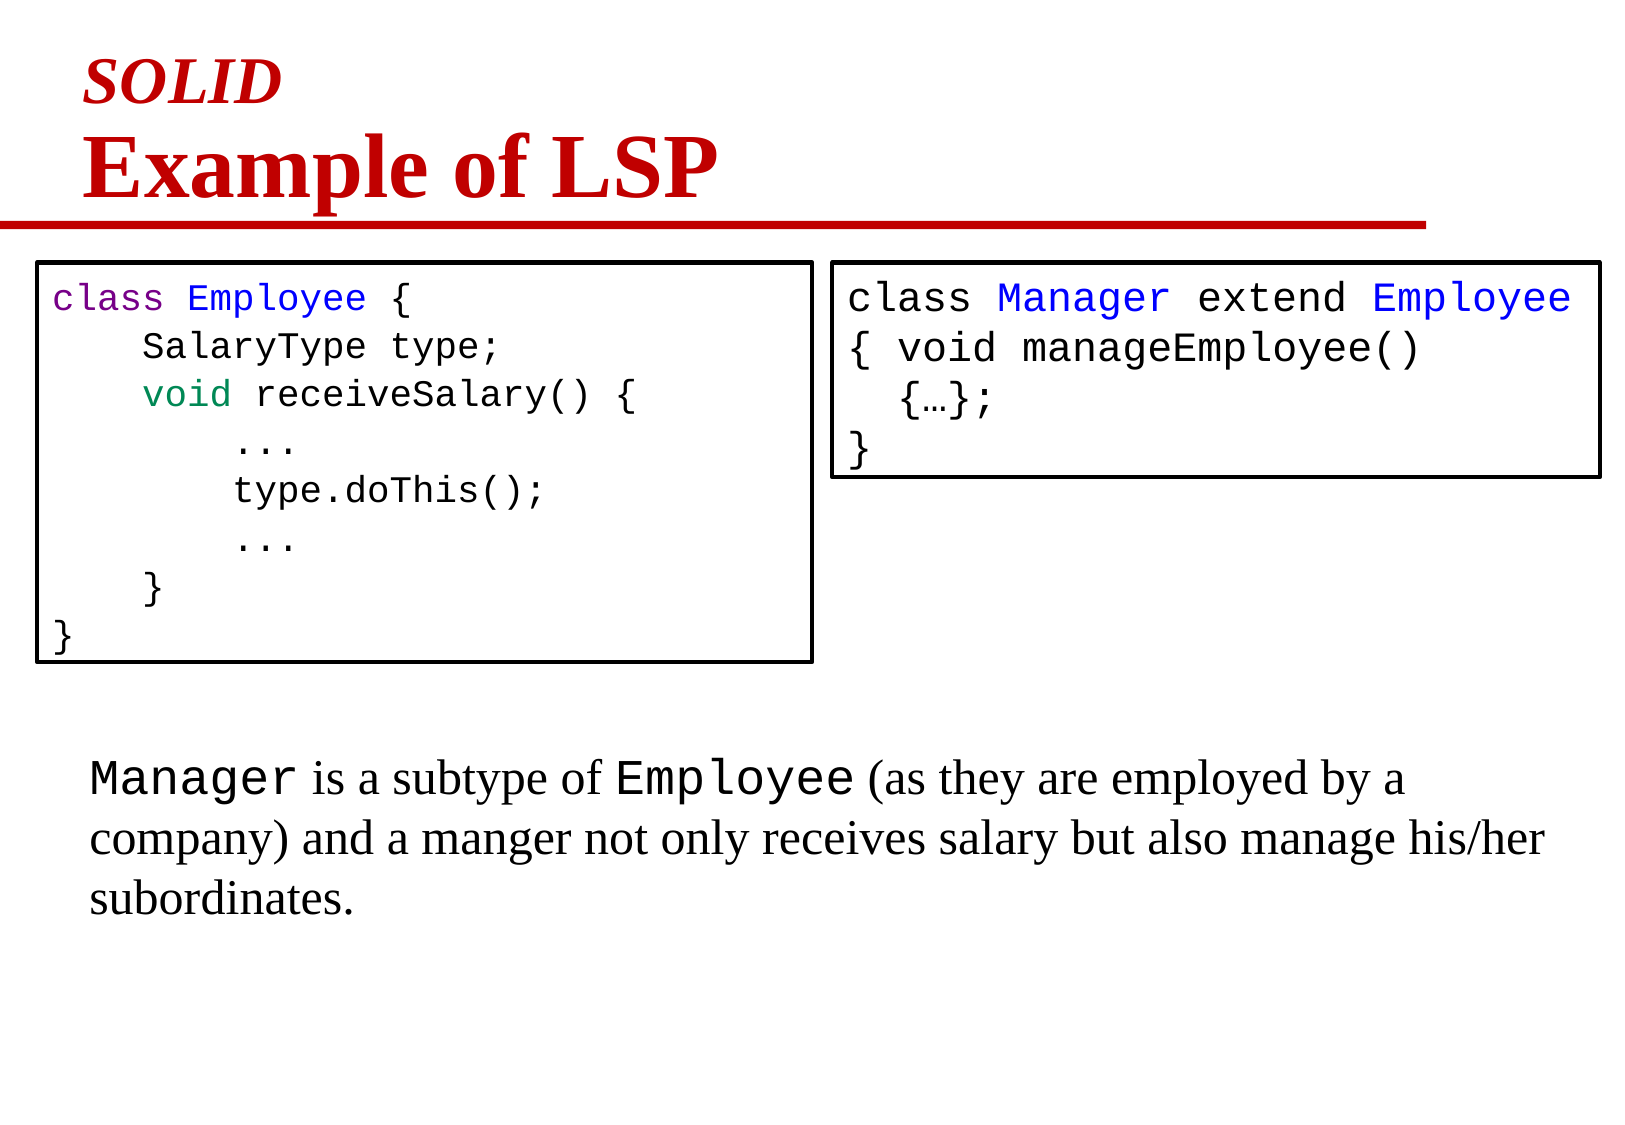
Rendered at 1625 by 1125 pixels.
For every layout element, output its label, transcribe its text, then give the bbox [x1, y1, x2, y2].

title SOLID Example of LSP [67, 43, 1550, 225]
text_box class Employee { SalaryType type; void receiveSalary() { ... type.doThis(); ... } } [35, 260, 814, 664]
text_box class Manager extend Employee { void manageEmployee() {…}; } [830, 260, 1602, 479]
text_box Manager is a subtype of Employee (as they are employed by a company) and a manger not only receives salary but also manage his/her subordinates. [74, 737, 1575, 933]
